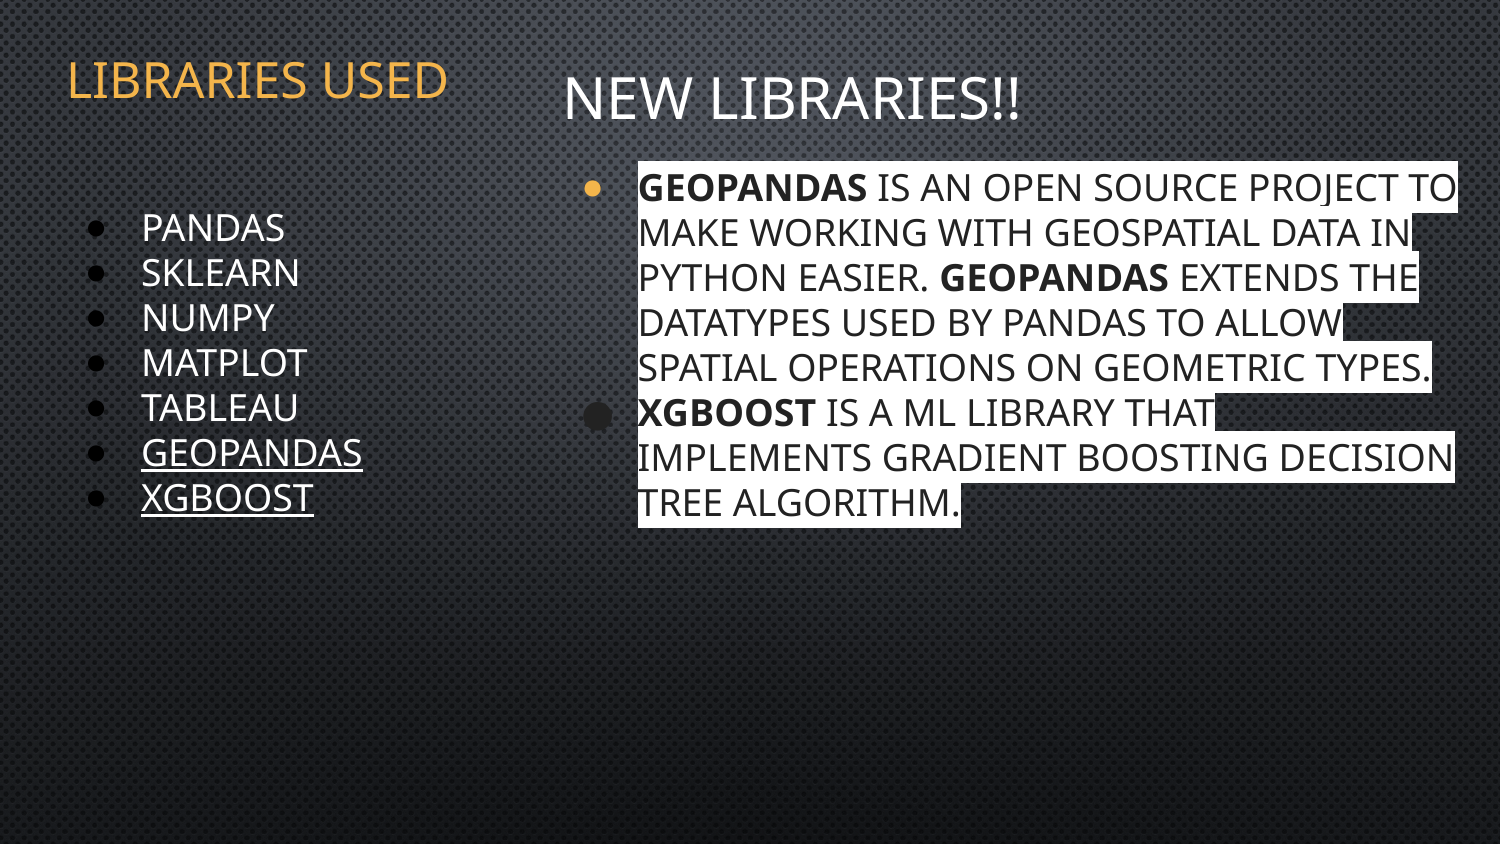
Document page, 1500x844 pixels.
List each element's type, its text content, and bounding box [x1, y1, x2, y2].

list New Libraries!! GeoPandas is an open source project to make working with geospatial data in python easier. GeoPandas extends the datatypes used by pandas to allow spatial operations on geometric types. XGboost is a ML library that implements gradient boosting decision tree algorithm. [547, 45, 1474, 680]
title Libraries used [51, 33, 1449, 127]
list Pandas Sklearn Numpy matplot Tableau Geopandas XGboost [51, 189, 529, 604]
